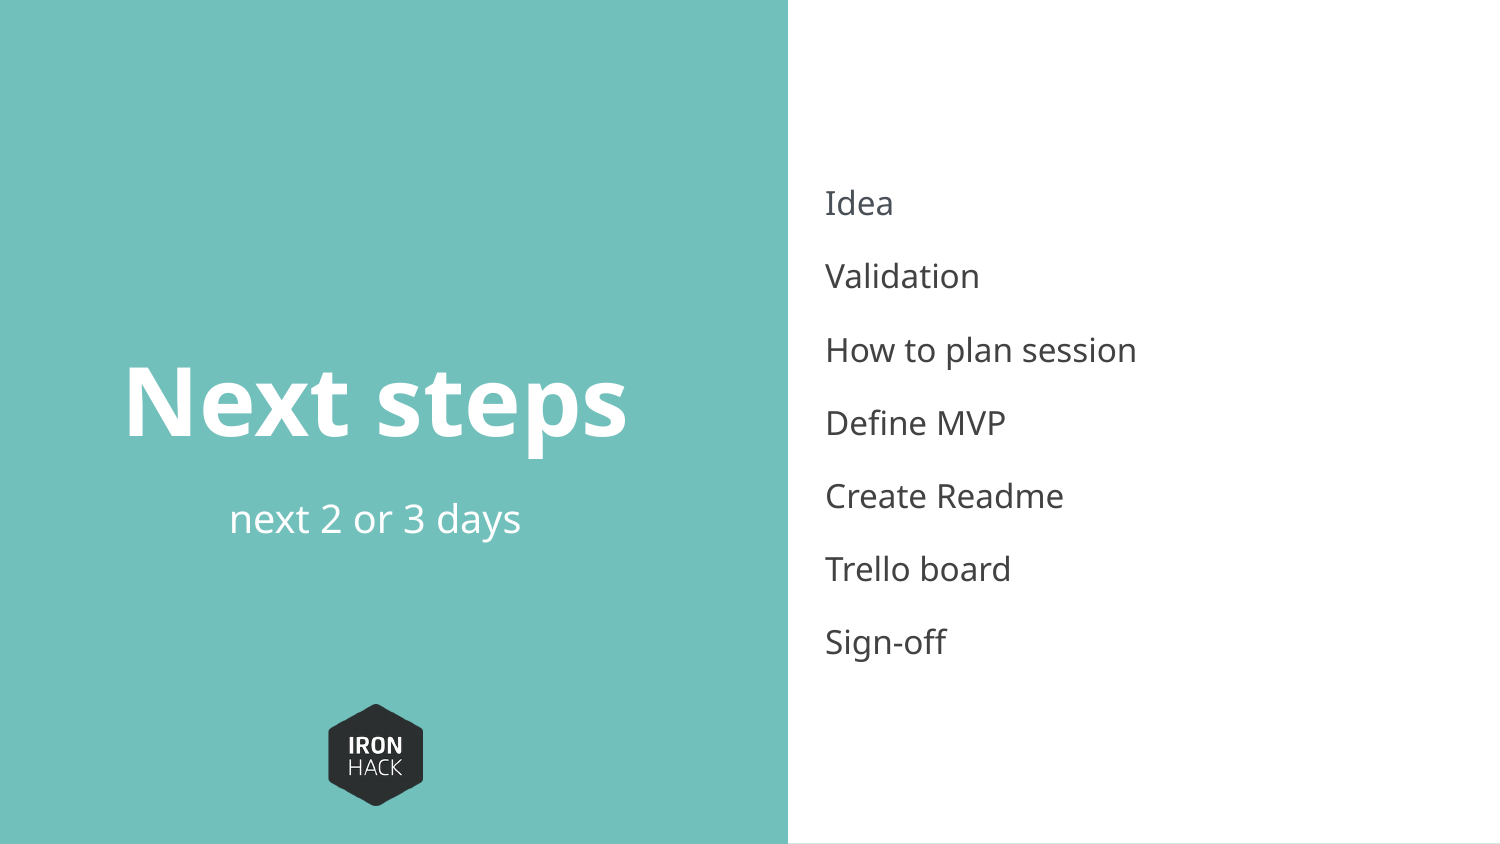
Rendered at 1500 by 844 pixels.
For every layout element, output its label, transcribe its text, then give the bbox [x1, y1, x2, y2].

subtitle next 2 or 3 days [43, 479, 708, 700]
title Next steps [43, 176, 708, 471]
picture [328, 704, 423, 806]
list Idea Validation How to plan session Define MVP Create Readme Trello board Sign-off [810, 118, 1440, 725]
